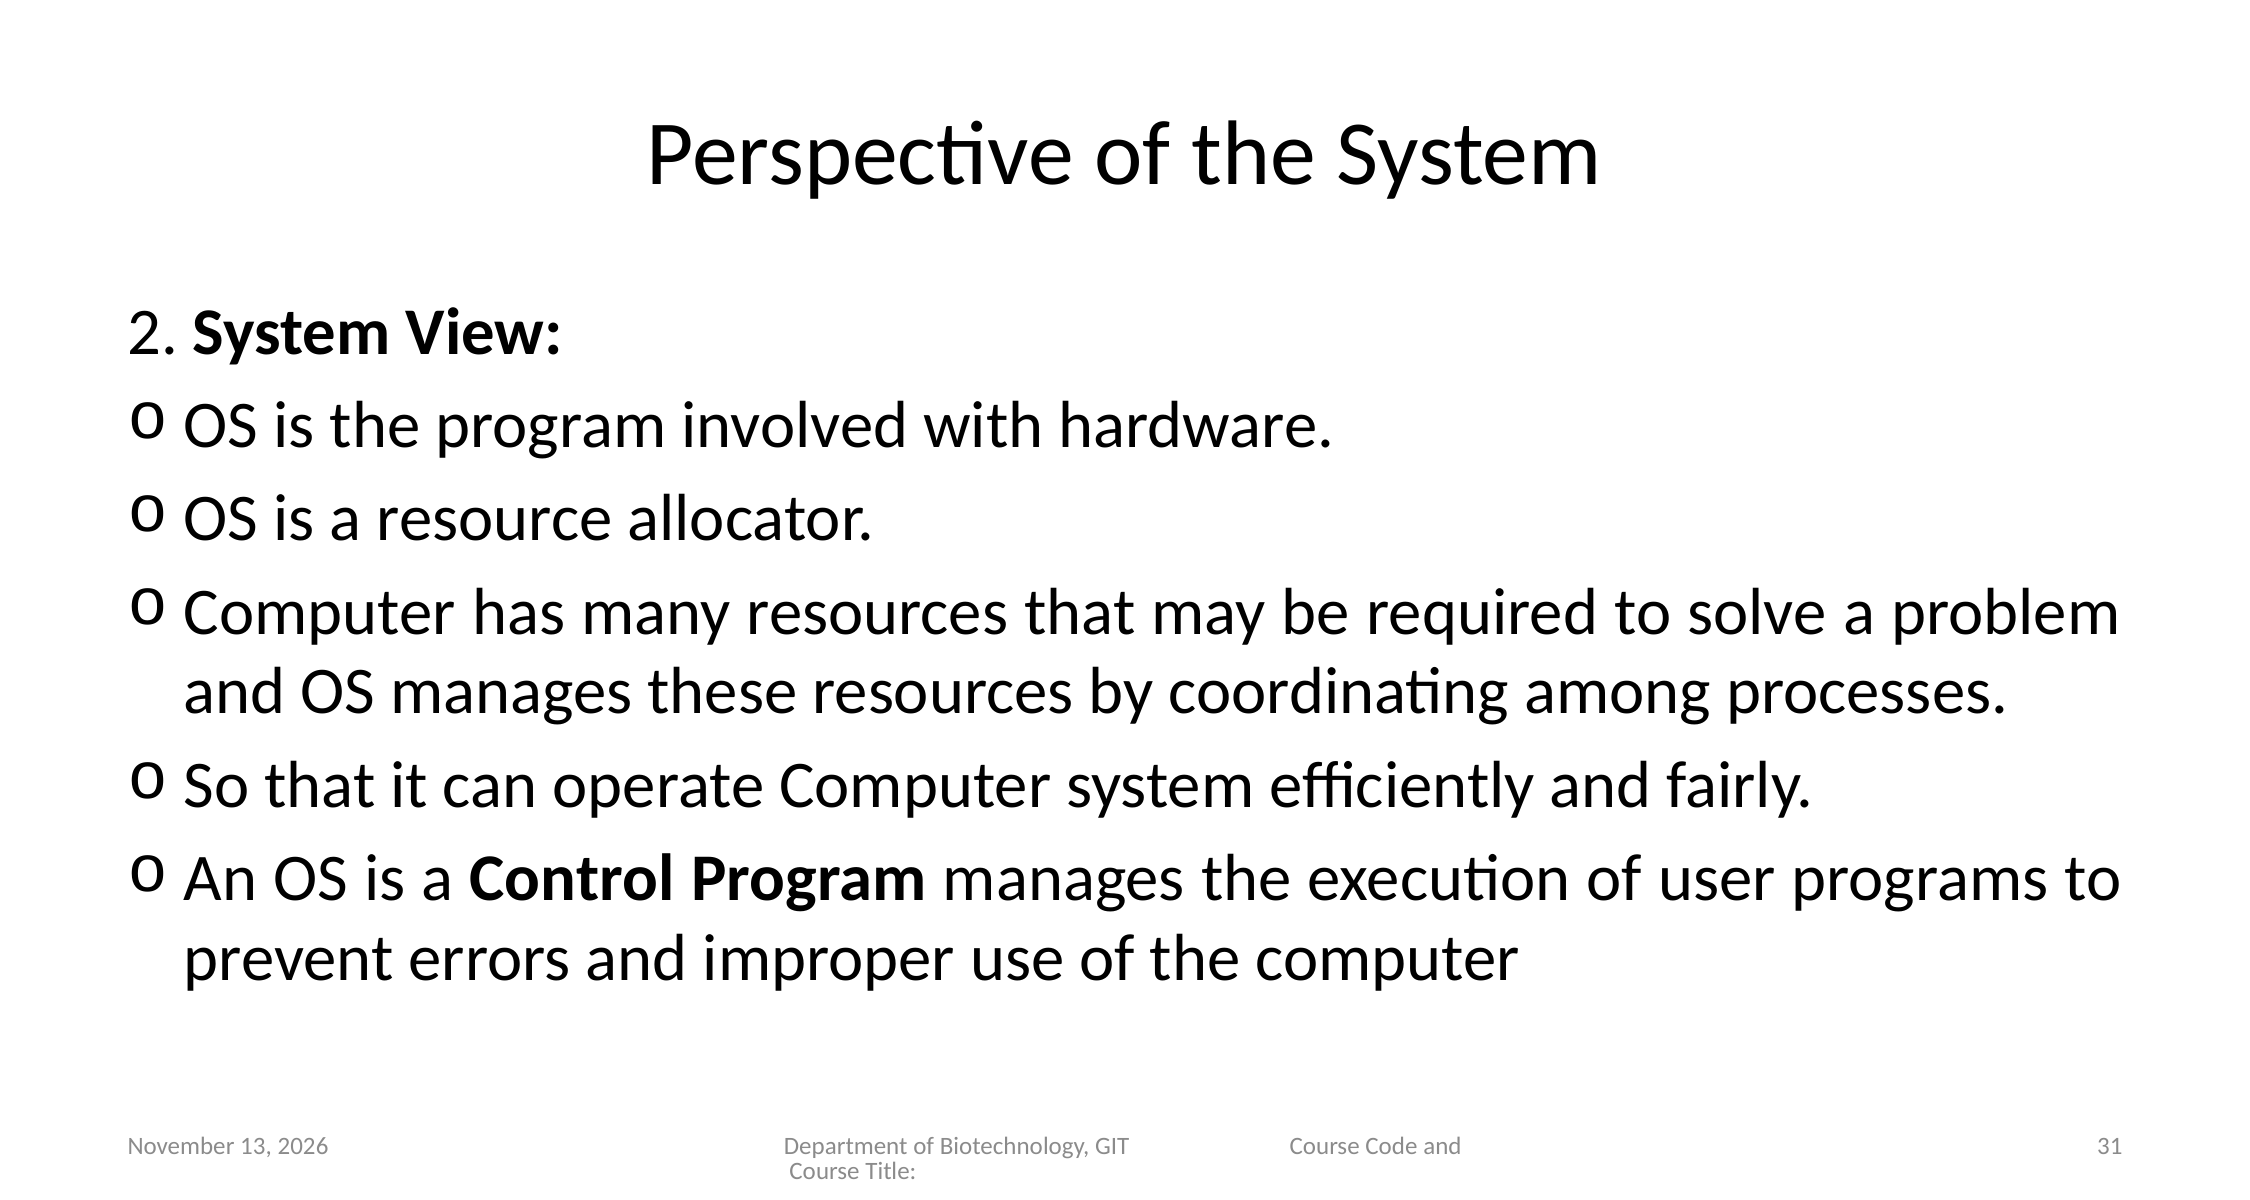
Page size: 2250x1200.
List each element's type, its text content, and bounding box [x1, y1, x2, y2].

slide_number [112, 1112, 638, 1177]
footer Department of Biotechnology, GIT Course Code and Course Title: [768, 1112, 1482, 1177]
title Perspective of the System [112, 48, 2138, 249]
list 2. System View: OS is the program involved with hardware. OS is a resource allocator. Computer has many resources that may be required to solve a problem and OS manages these resources by coordinating among processes. So that it can operate Computer system efficiently and fairly. An OS is a Control Program manages the execution of user programs to prevent errors and improper use of the computer [112, 279, 2138, 1072]
slide_number 31 [1612, 1112, 2138, 1177]
